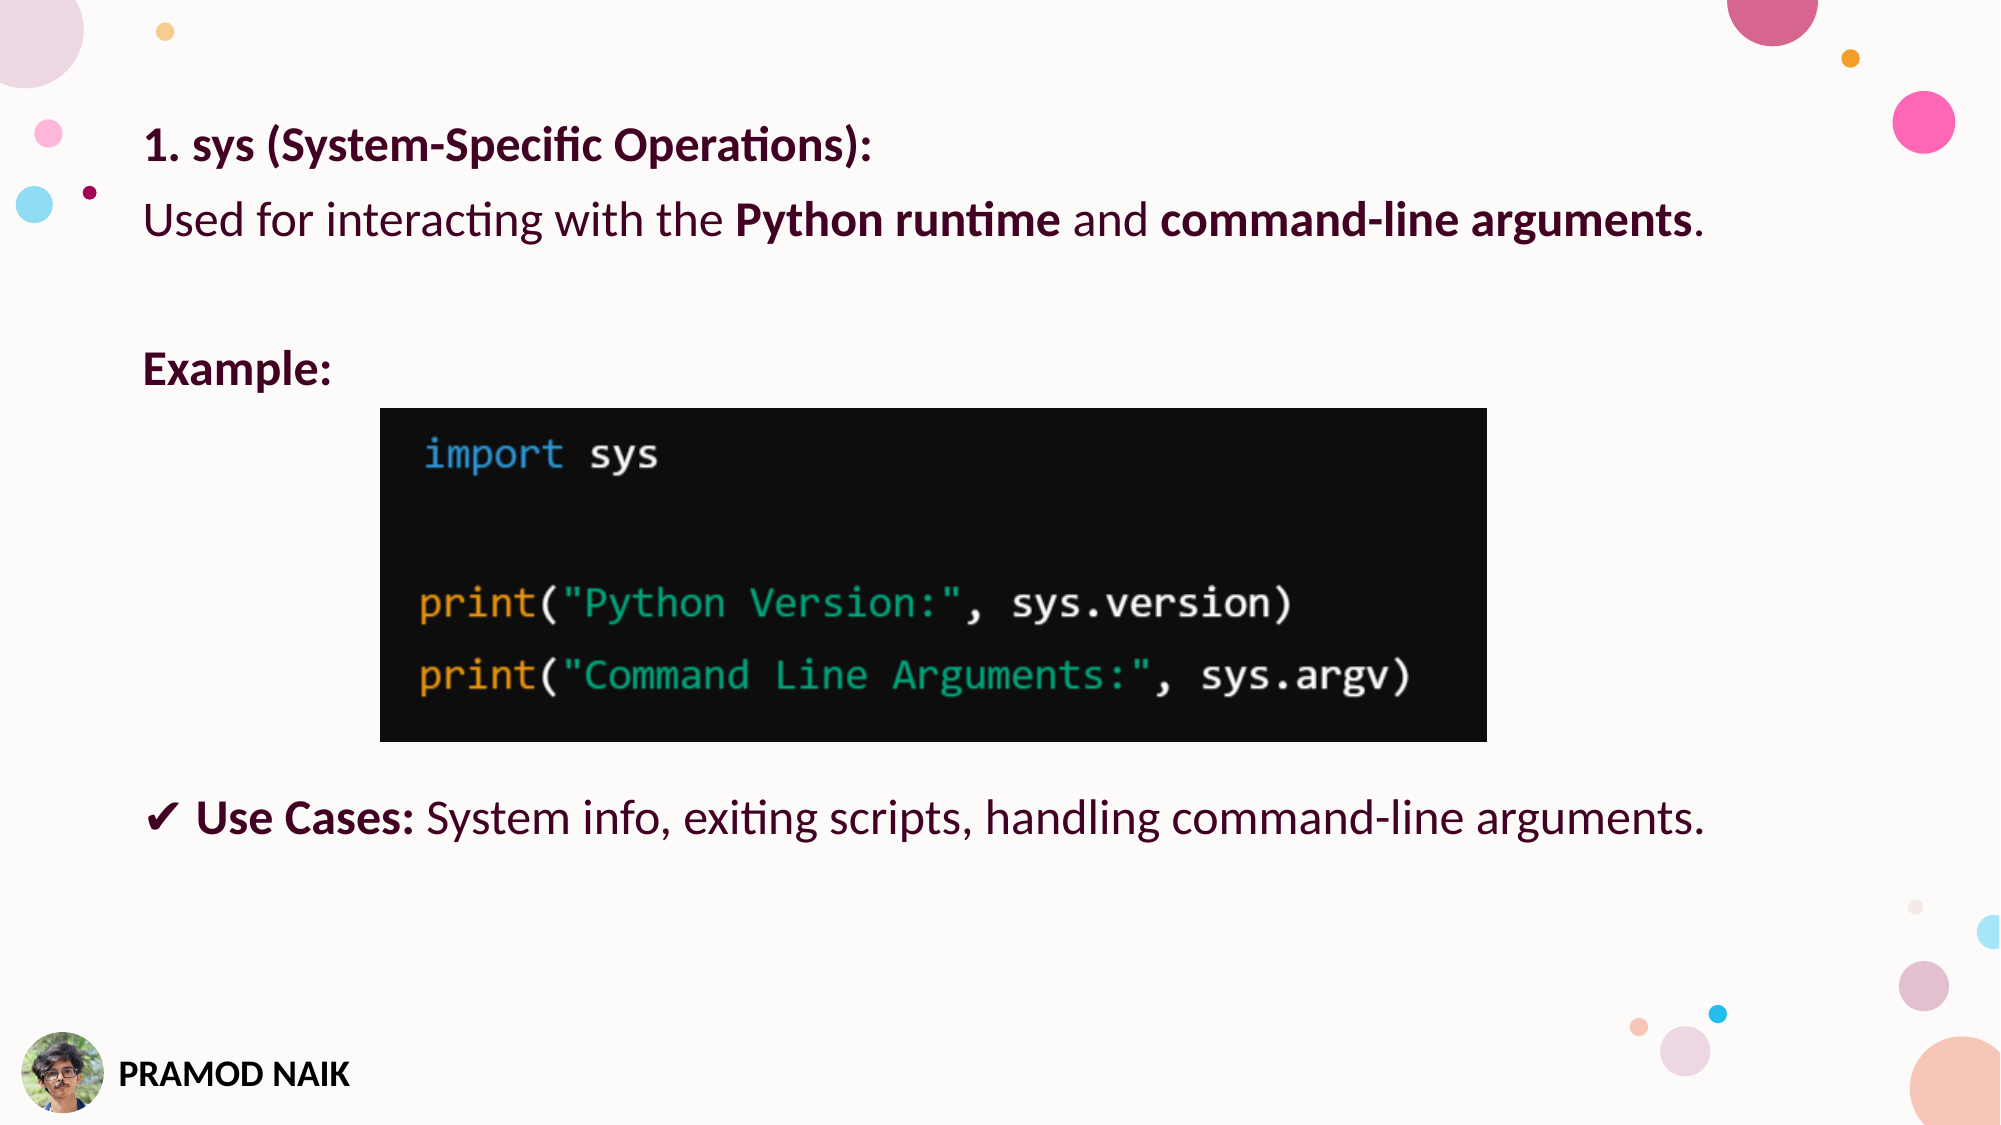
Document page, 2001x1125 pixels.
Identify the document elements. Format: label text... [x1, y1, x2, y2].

list 1. sys (System-Specific Operations): Used for interacting with the Python runtime and command-line arguments. Example: ✔️ Use Cases: System info, exiting scripts, handling command-line arguments. [127, 110, 1877, 1014]
picture [21, 1031, 104, 1114]
picture [380, 408, 1487, 742]
